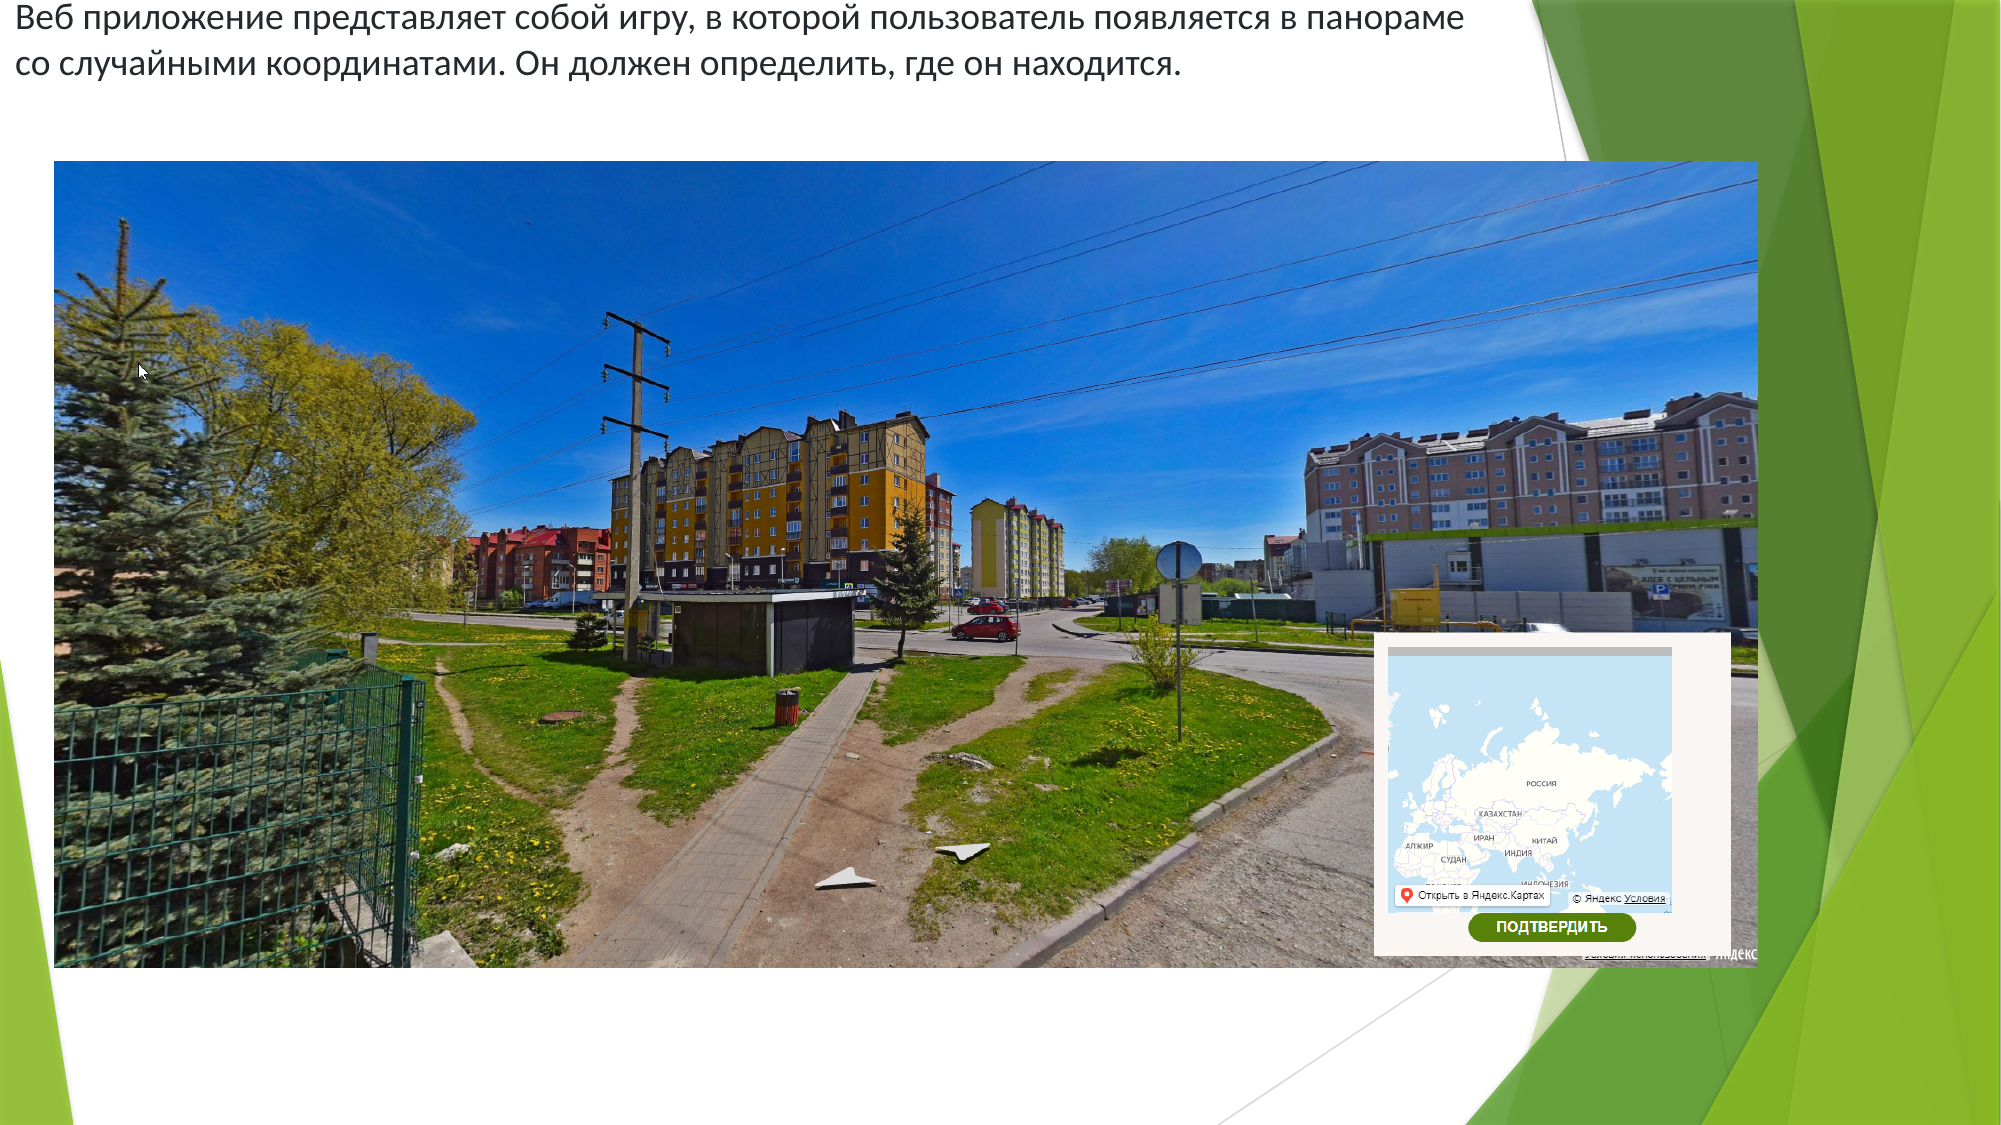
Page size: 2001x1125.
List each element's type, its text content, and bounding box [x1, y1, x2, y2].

text_box Веб приложение представляет собой игру, в которой пользователь появляется в панораме со случайными координатами. Он должен определить, где он находится. [0, 0, 1486, 83]
picture [53, 160, 1758, 968]
